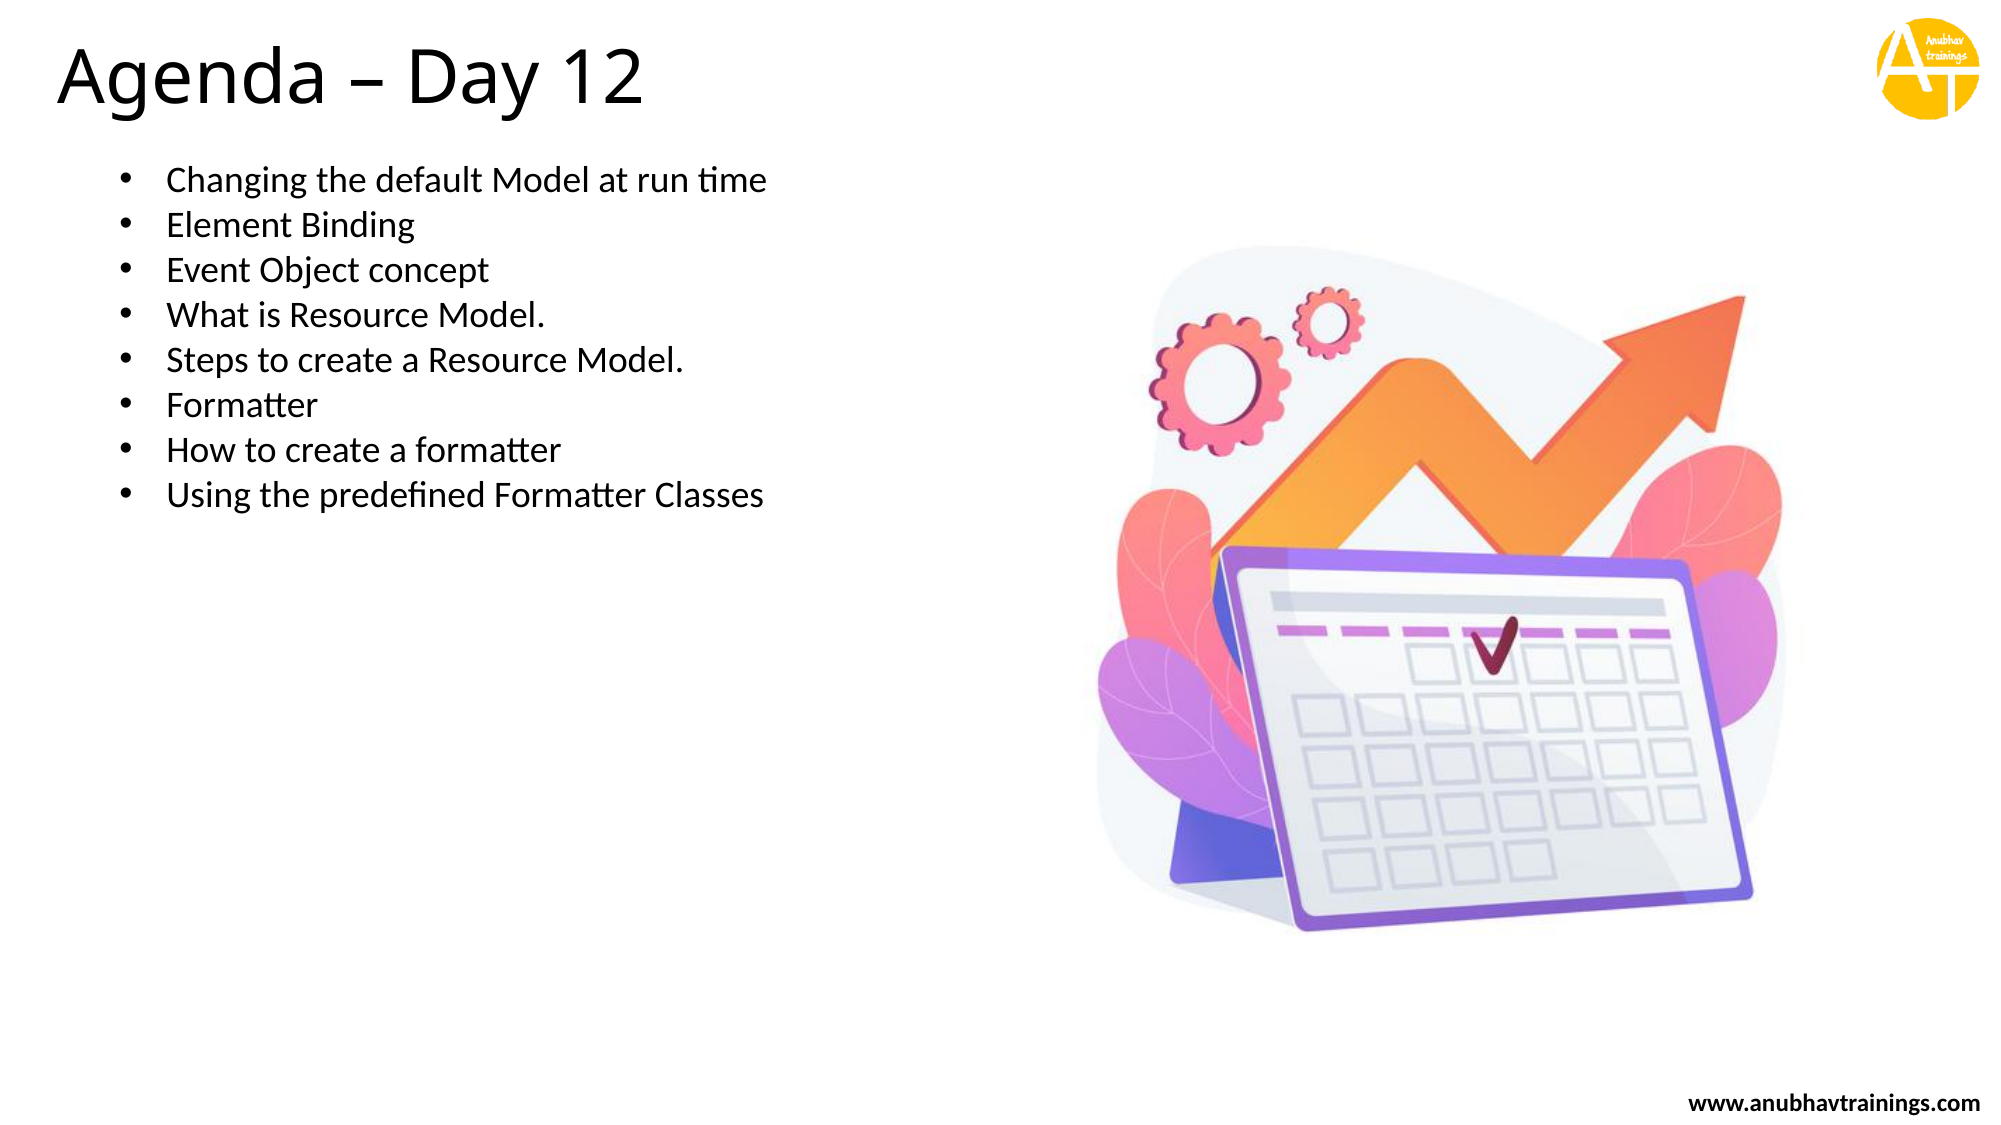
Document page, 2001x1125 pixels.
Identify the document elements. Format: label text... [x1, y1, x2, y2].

footer www.anubhavtrainings.com [1669, 1089, 2000, 1114]
text_box Agenda – Day 12 [42, 30, 1866, 148]
picture [1017, 11, 1985, 1006]
text_box Changing the default Model at run time Element Binding Event Object concept What is Resource Model. Steps to create a Resource Model. Formatter How to create a formatter Using the predefined Formatter Classes [104, 147, 983, 703]
